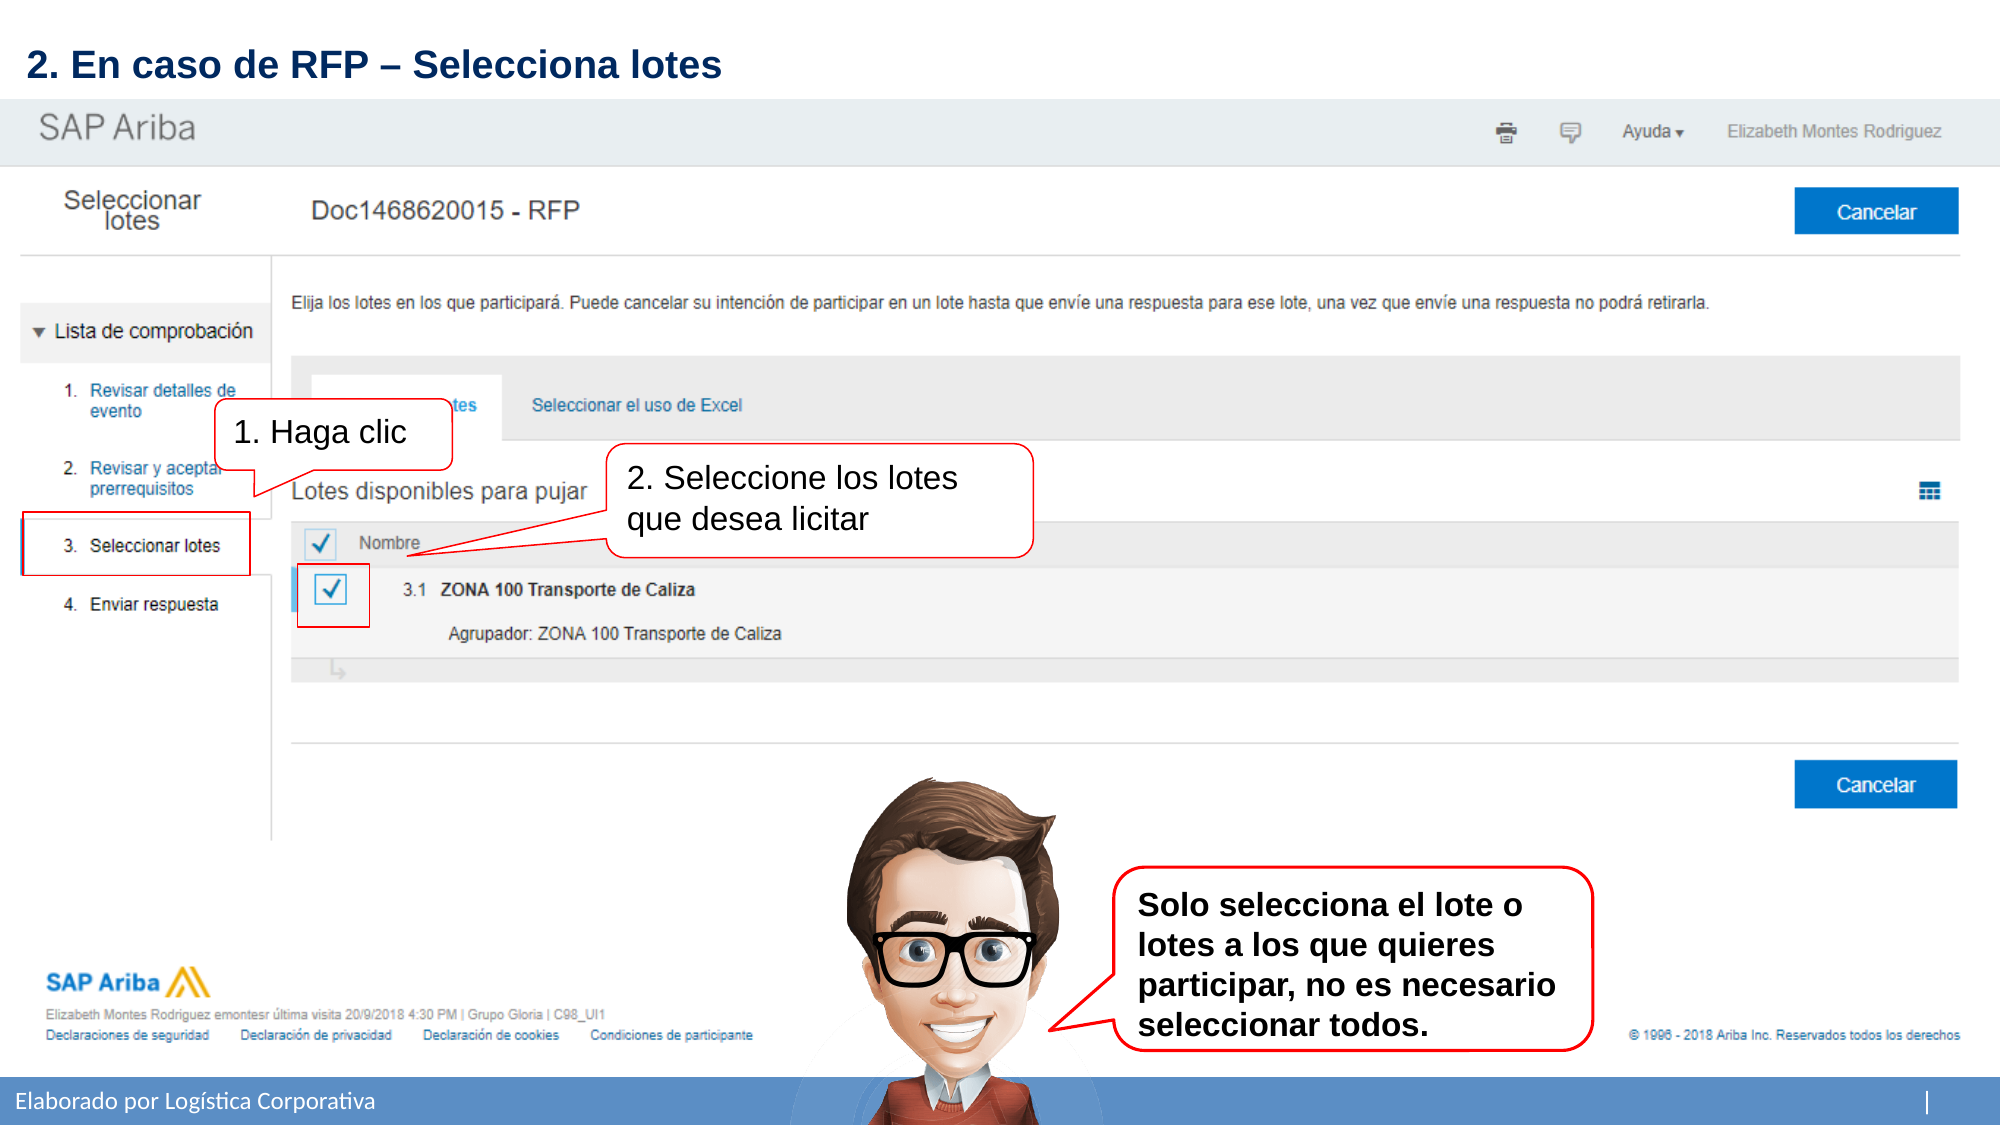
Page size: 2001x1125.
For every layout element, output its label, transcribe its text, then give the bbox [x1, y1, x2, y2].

title 2. En caso de RFP – Selecciona lotes [26, 38, 1951, 87]
picture [0, 99, 2000, 1125]
